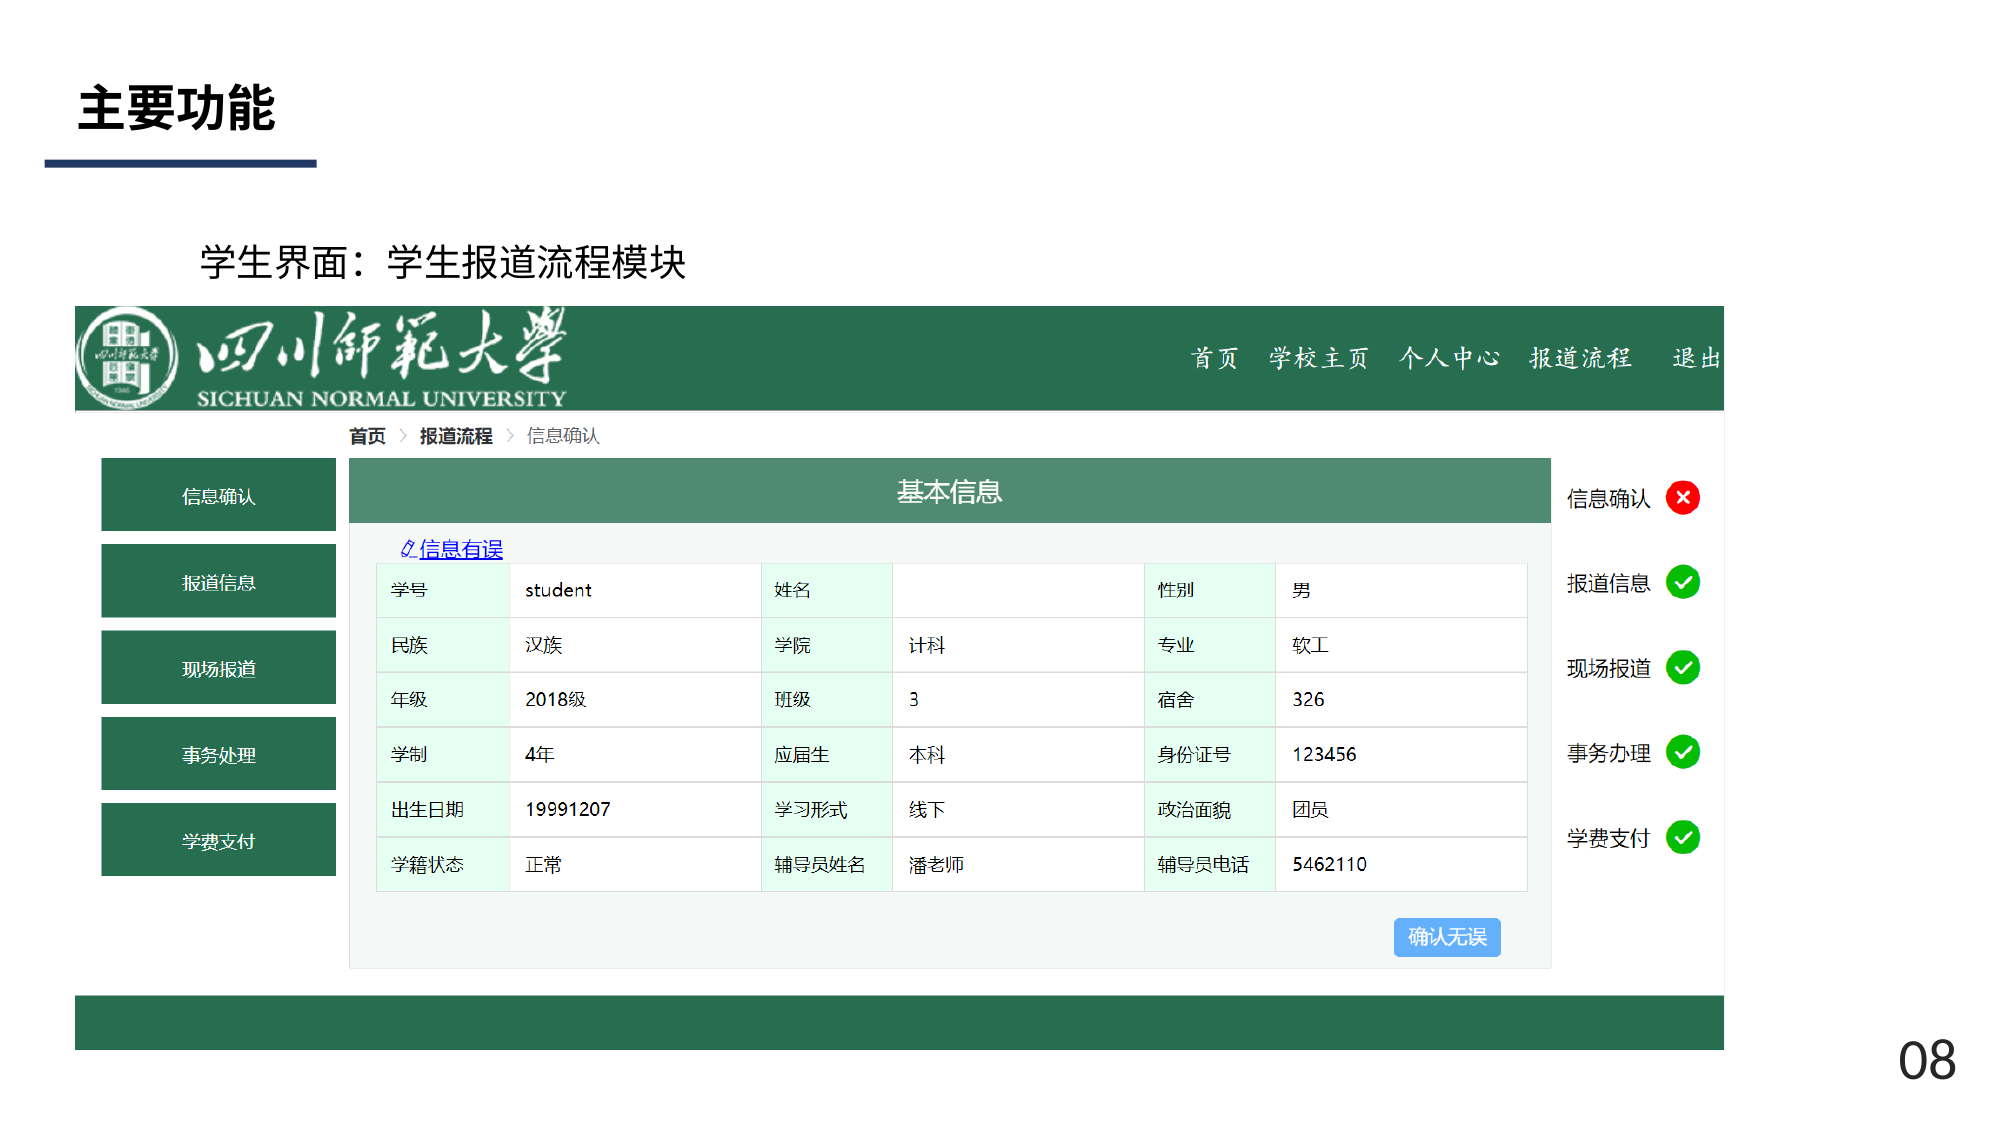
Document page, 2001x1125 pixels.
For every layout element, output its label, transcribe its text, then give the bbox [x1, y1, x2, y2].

picture [75, 306, 1725, 1050]
text_box 08 [1882, 1013, 1973, 1099]
text_box 学生界面：学生报道流程模块 [184, 231, 995, 291]
text_box [44, 158, 318, 169]
text_box 主要功能 [61, 68, 291, 144]
